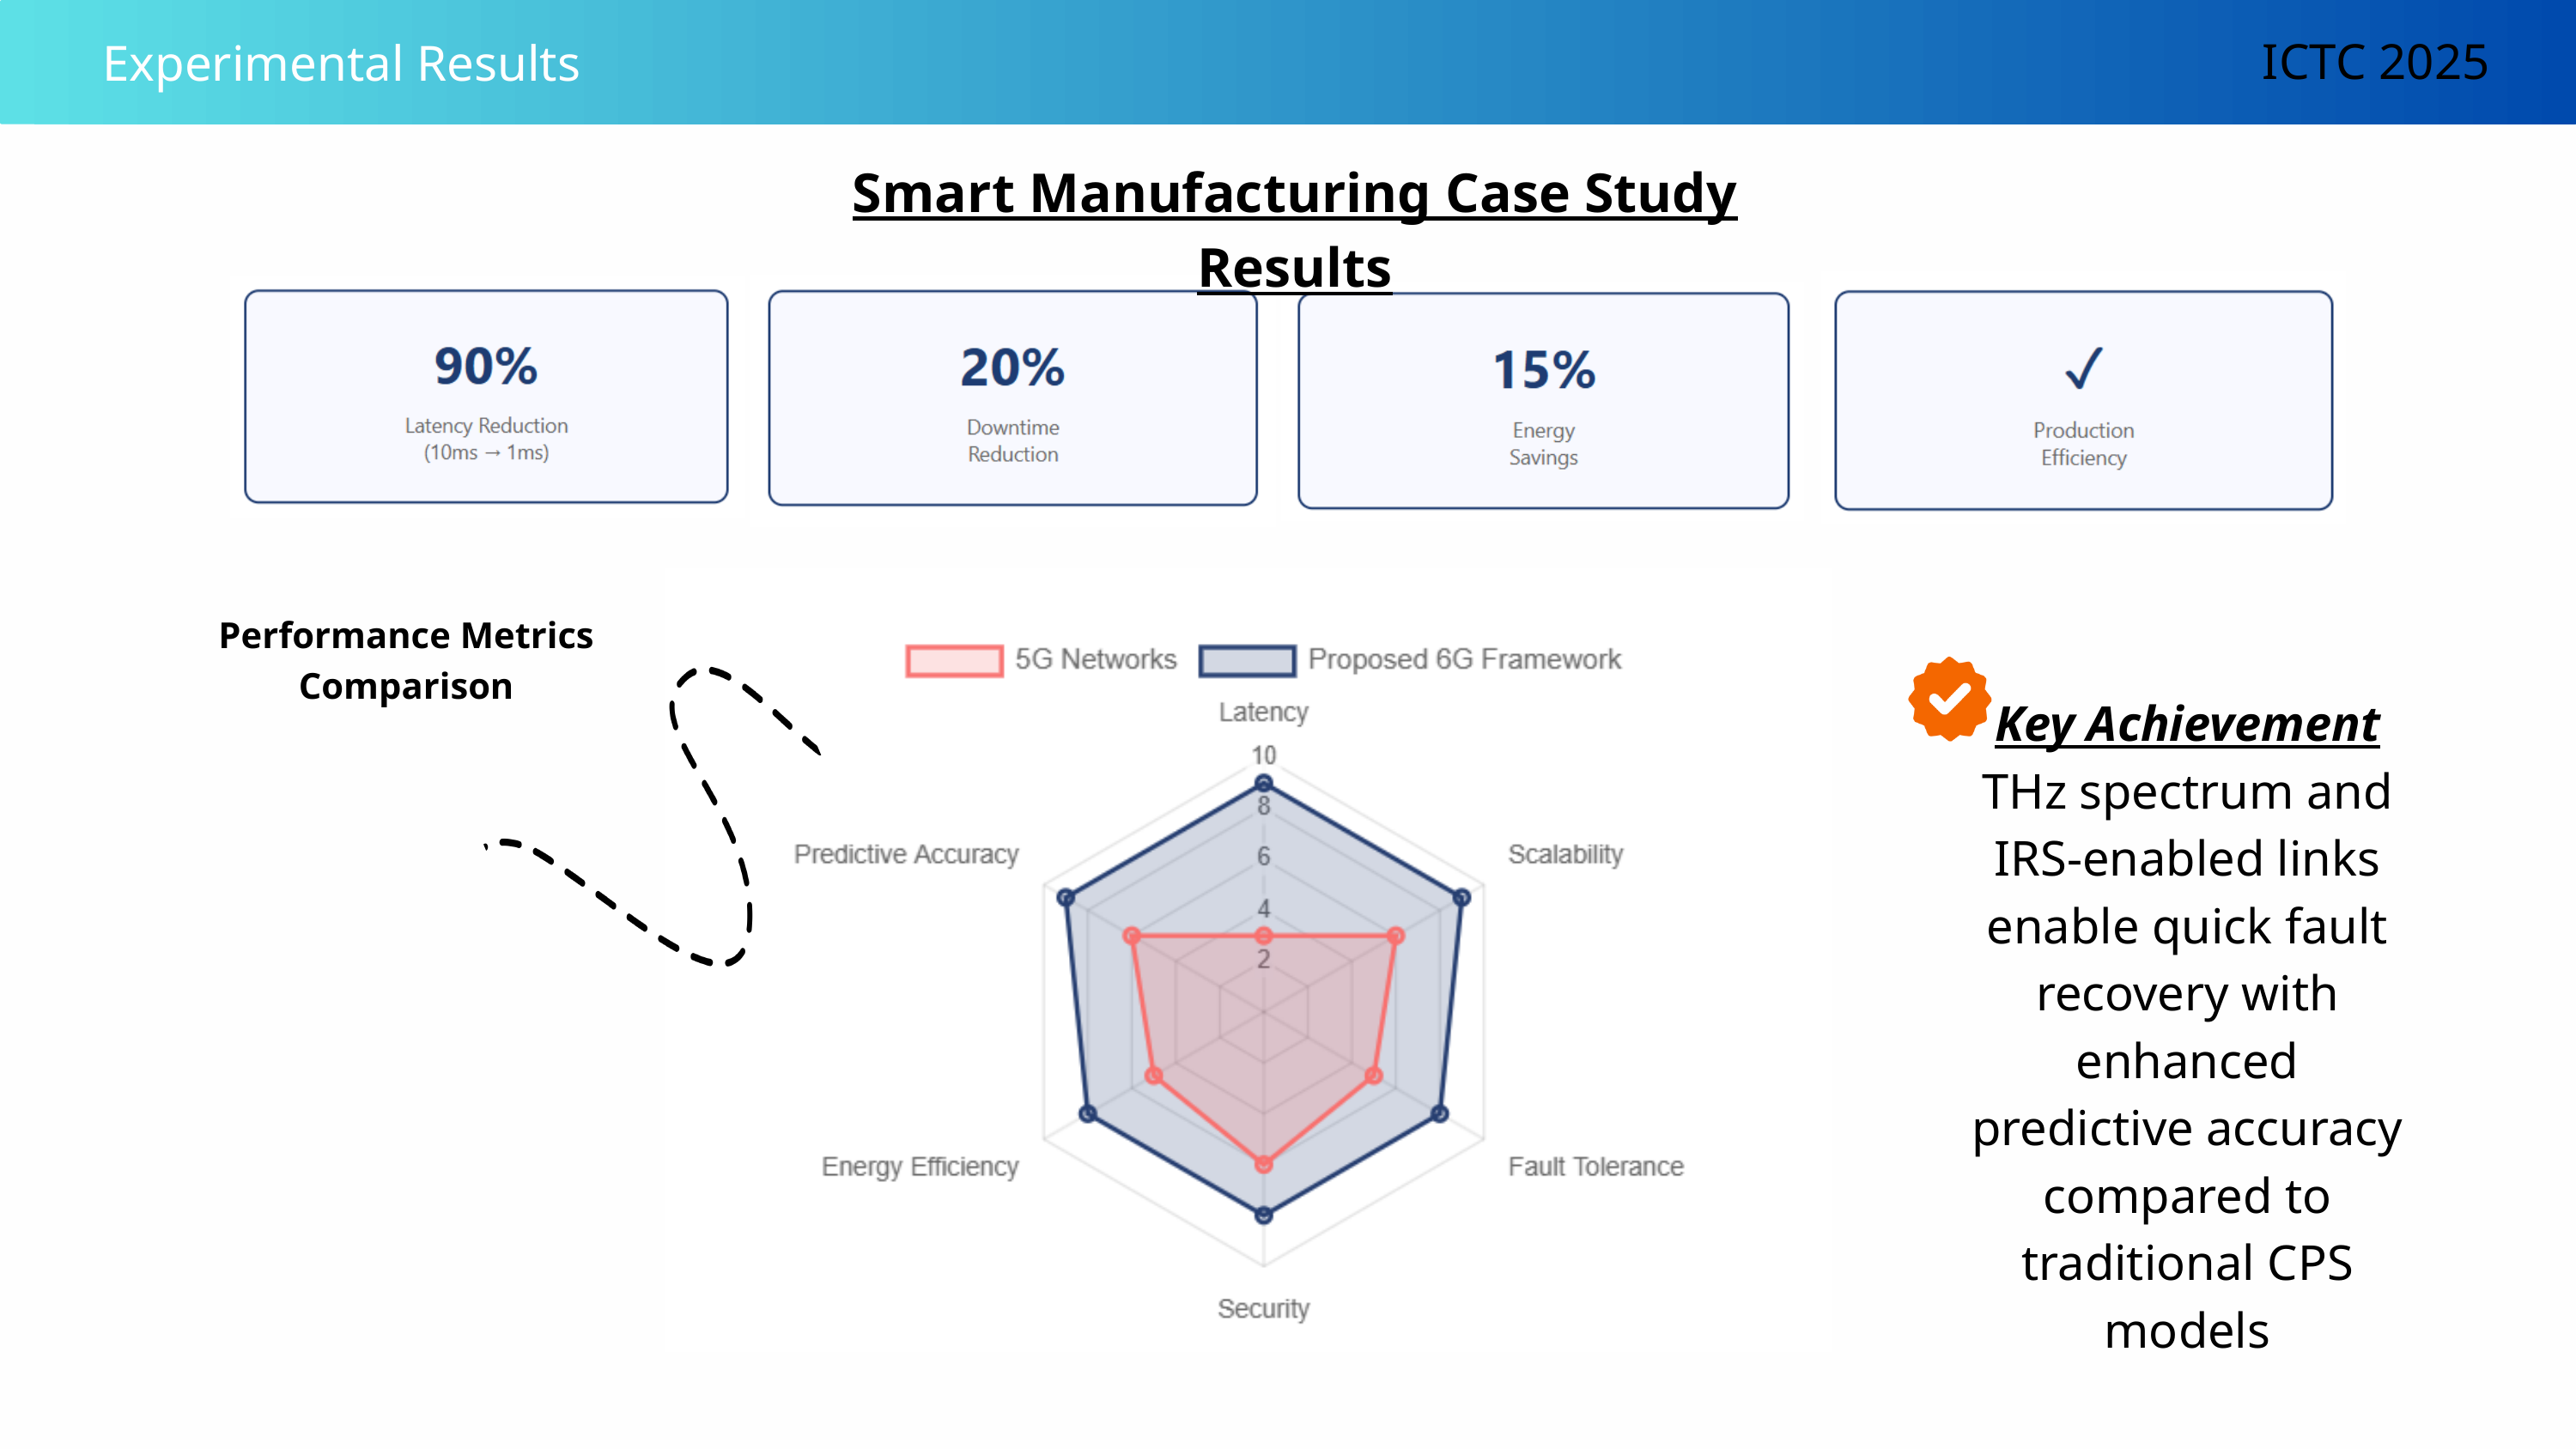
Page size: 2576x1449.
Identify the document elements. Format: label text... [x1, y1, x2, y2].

text_box [665, 568, 1832, 1352]
text_box Performance Metrics Comparison [155, 605, 659, 706]
text_box [425, 537, 894, 1062]
text_box Key Achievement THz spectrum and IRS-enabled links enable quick fault recovery with enhanced predictive accuracy compared to traditional CPS models [1967, 683, 2408, 1358]
text_box [1905, 654, 1994, 743]
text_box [229, 270, 2347, 528]
text_box Smart Manufacturing Case Study Results [826, 148, 1764, 269]
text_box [0, 0, 2576, 124]
